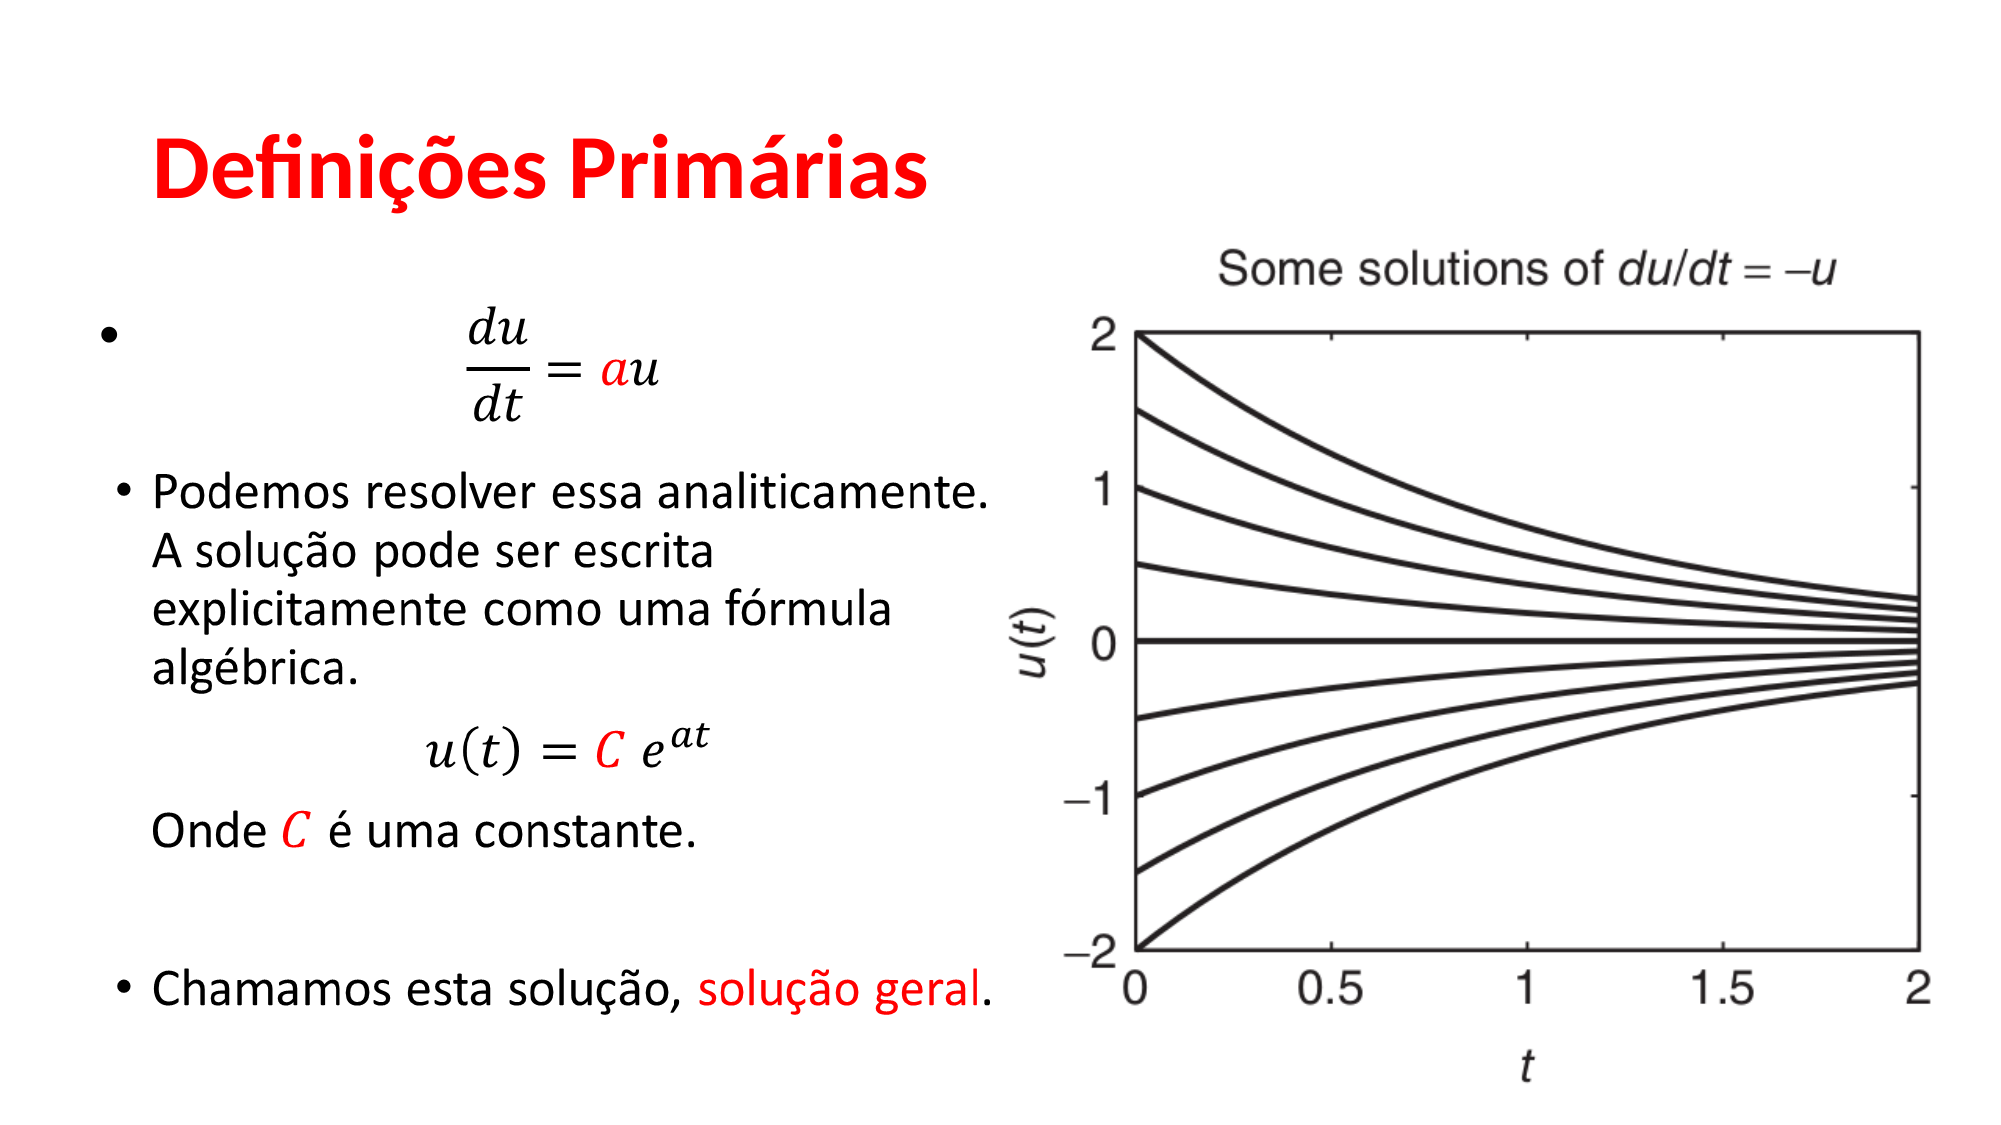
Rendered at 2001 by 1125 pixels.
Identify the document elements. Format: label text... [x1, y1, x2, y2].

title Definições Primárias [137, 59, 1863, 278]
picture [966, 245, 1965, 1091]
list [84, 299, 961, 1075]
